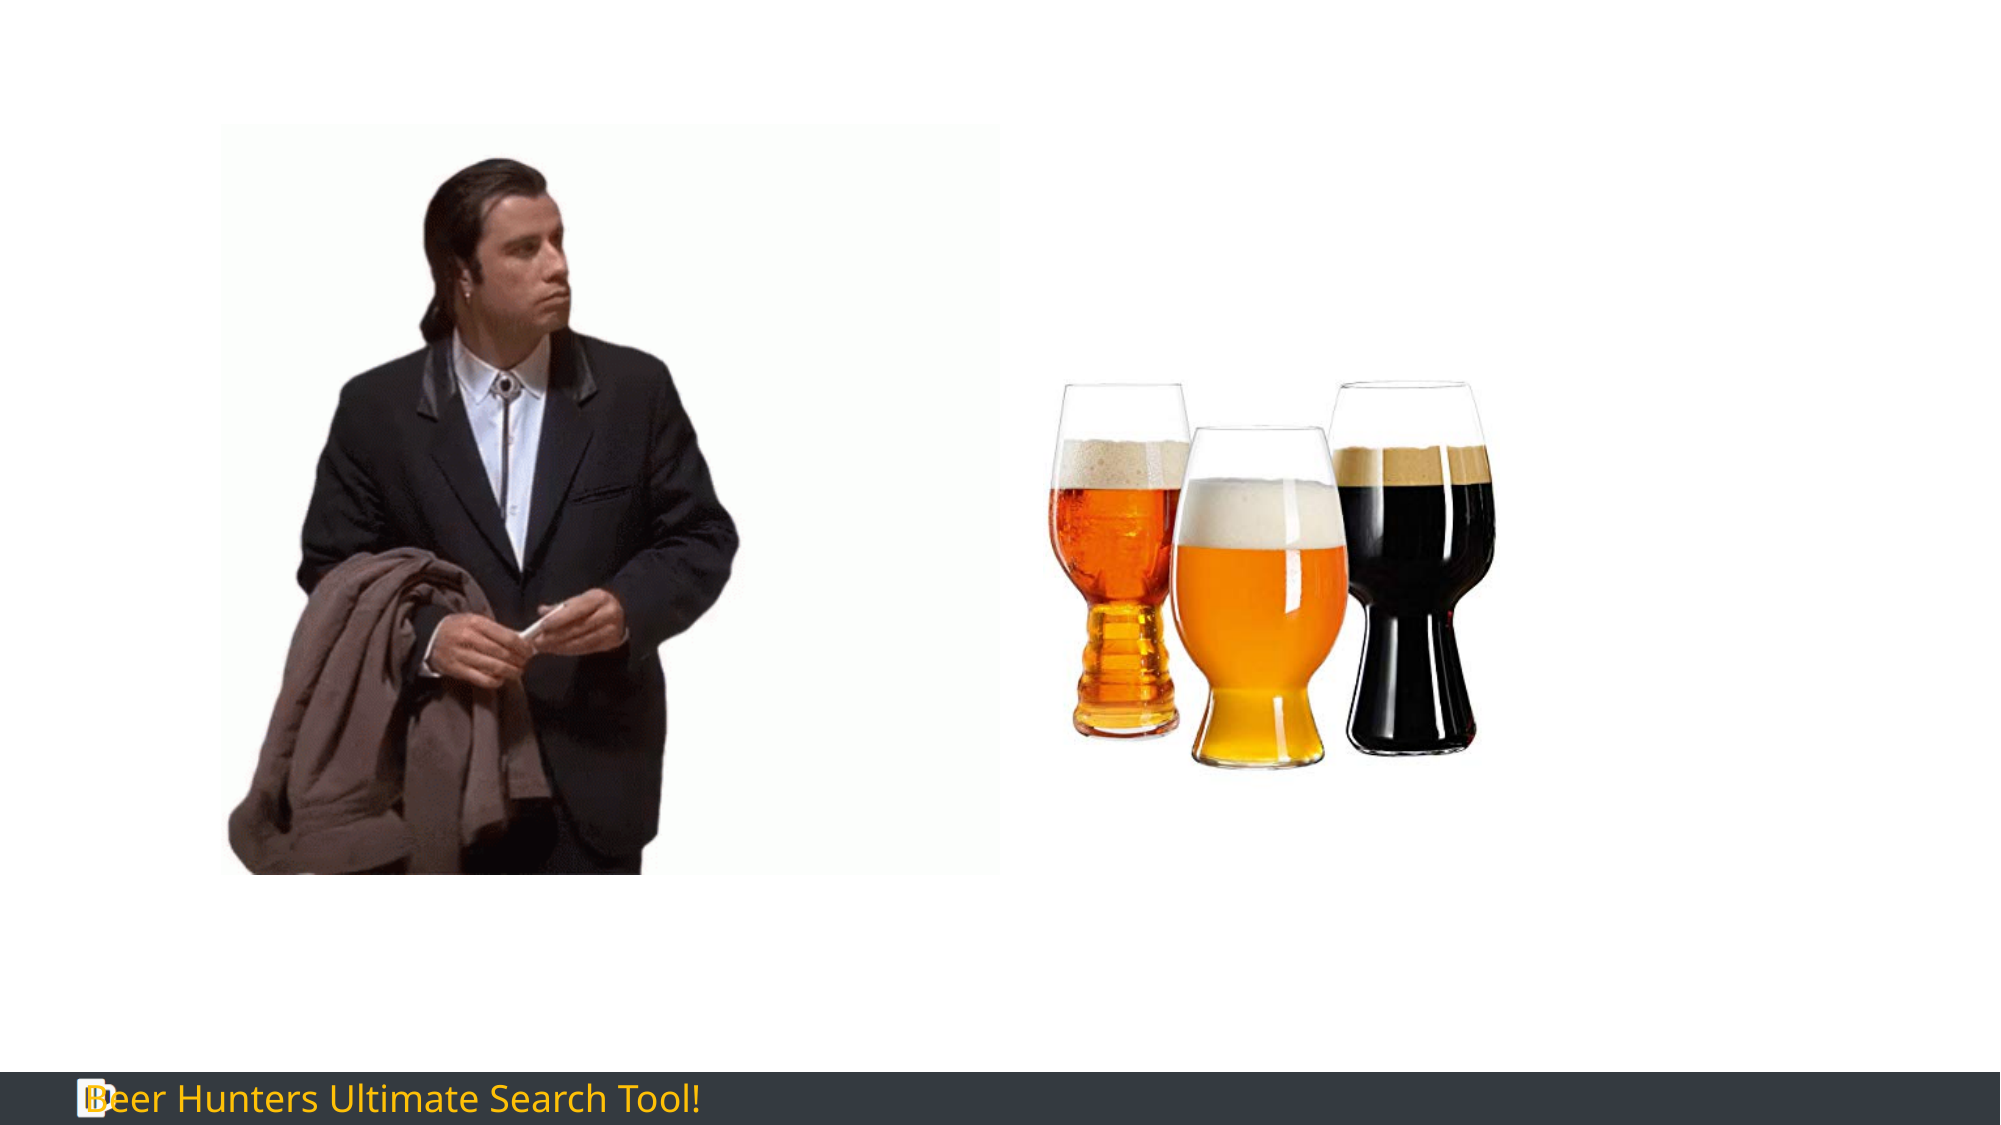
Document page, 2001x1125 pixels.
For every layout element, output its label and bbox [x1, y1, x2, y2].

picture [1043, 348, 1500, 805]
picture [221, 124, 1000, 875]
picture [0, 1072, 2000, 1125]
